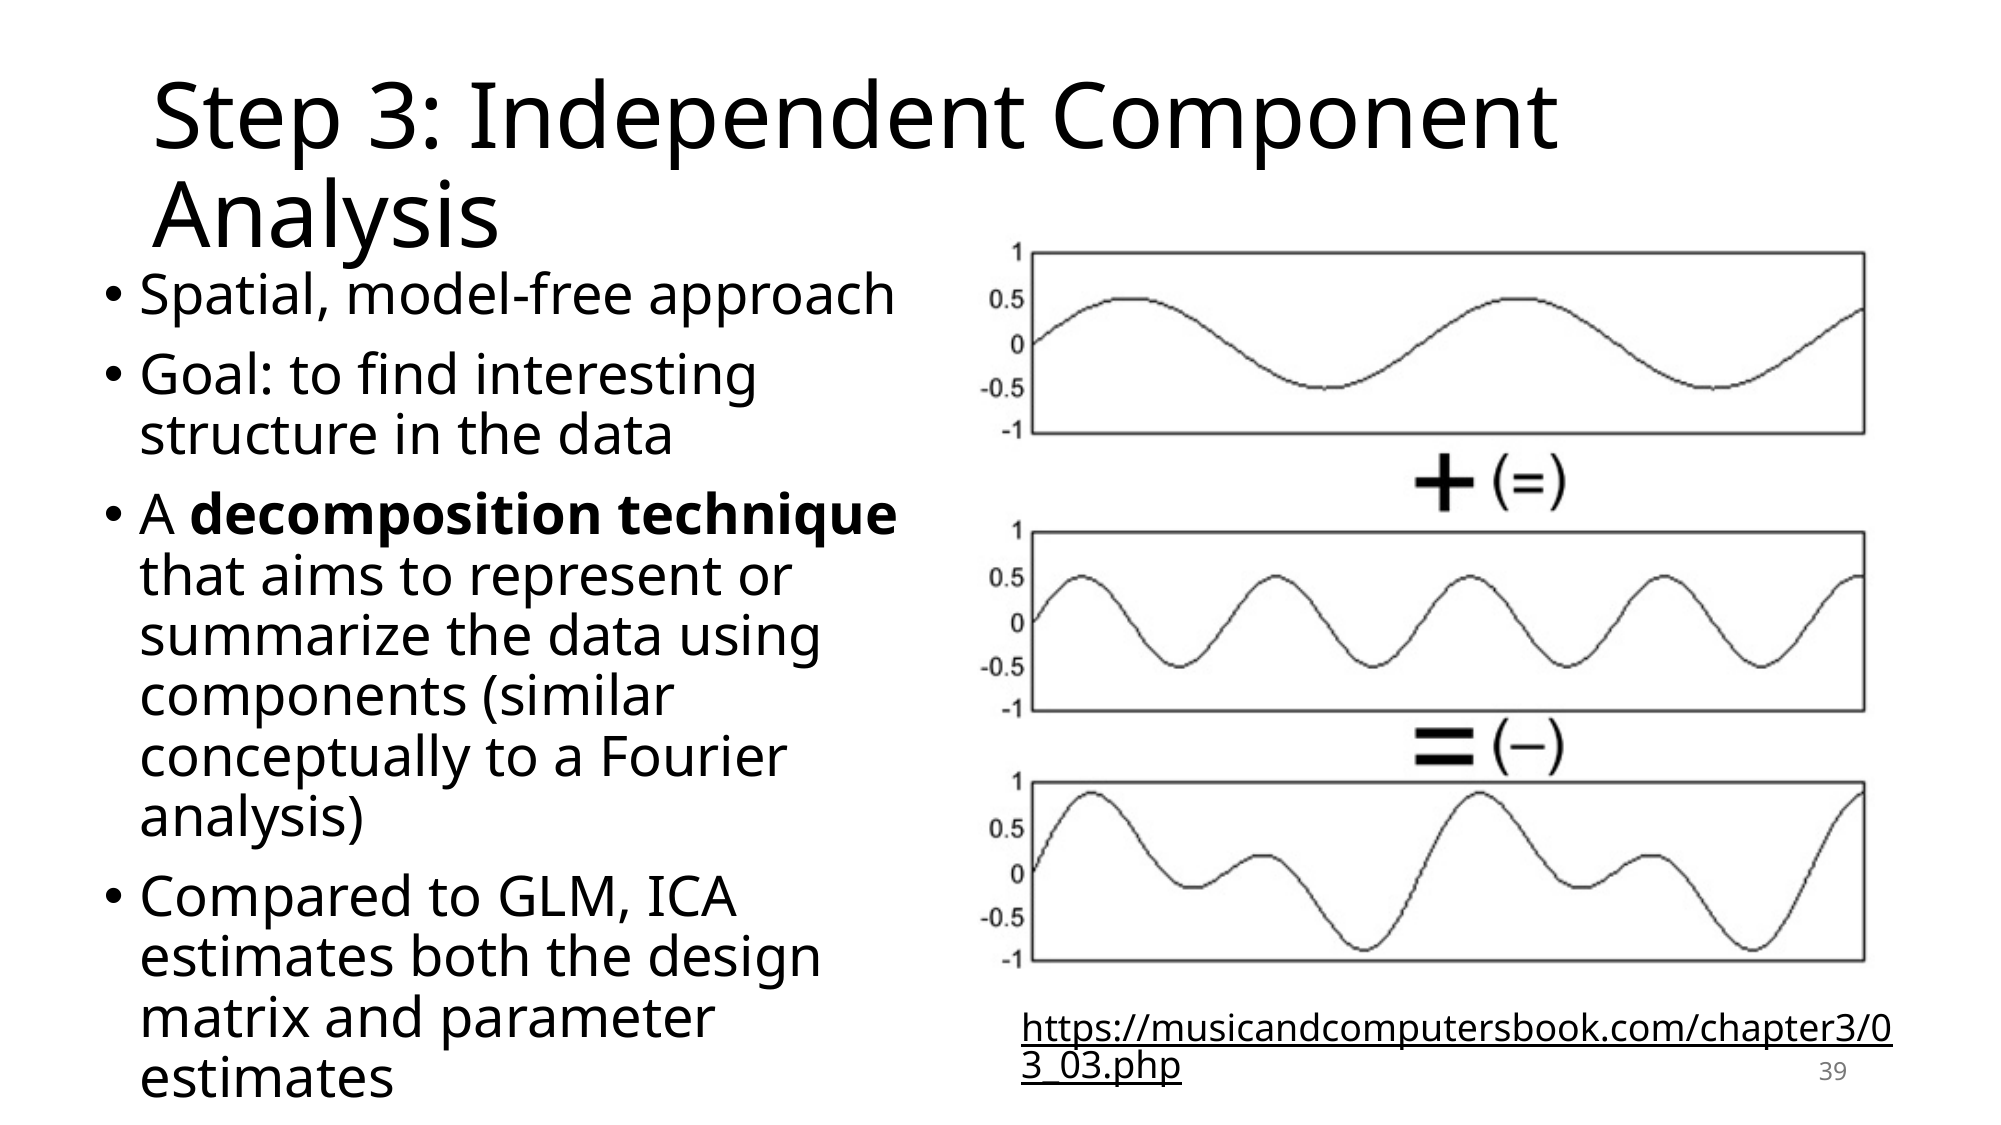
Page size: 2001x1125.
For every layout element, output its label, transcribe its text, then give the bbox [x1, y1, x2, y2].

picture [976, 232, 1897, 1003]
text_box https://musicandcomputersbook.com/chapter3/03_03.php [1006, 996, 1926, 1108]
list Spatial, model-free approach Goal: to find interesting structure in the data A decomposition technique that aims to represent or summarize the data using components (similar conceptually to a Fourier analysis) Compared to GLM, ICA estimates both the design matrix and parameter estimates [88, 258, 963, 1125]
title Step 3: Independent Component Analysis [137, 59, 1863, 278]
